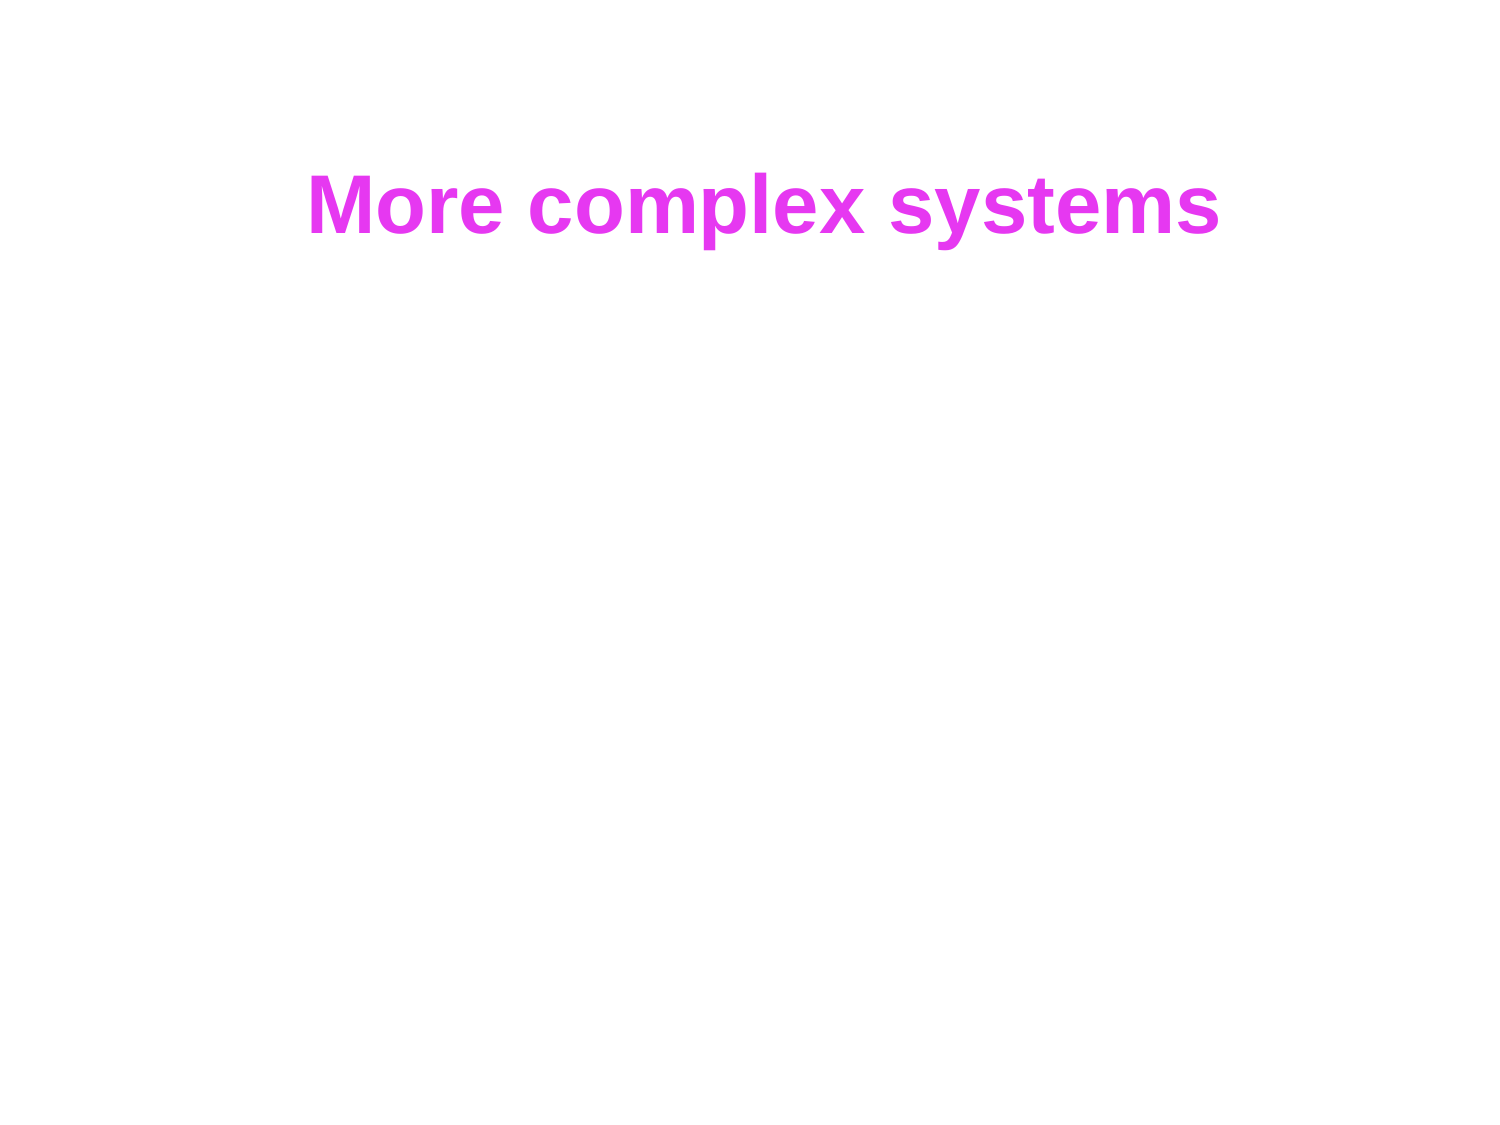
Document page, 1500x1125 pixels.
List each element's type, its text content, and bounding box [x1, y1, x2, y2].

text_box More complex systems [299, 149, 1243, 251]
